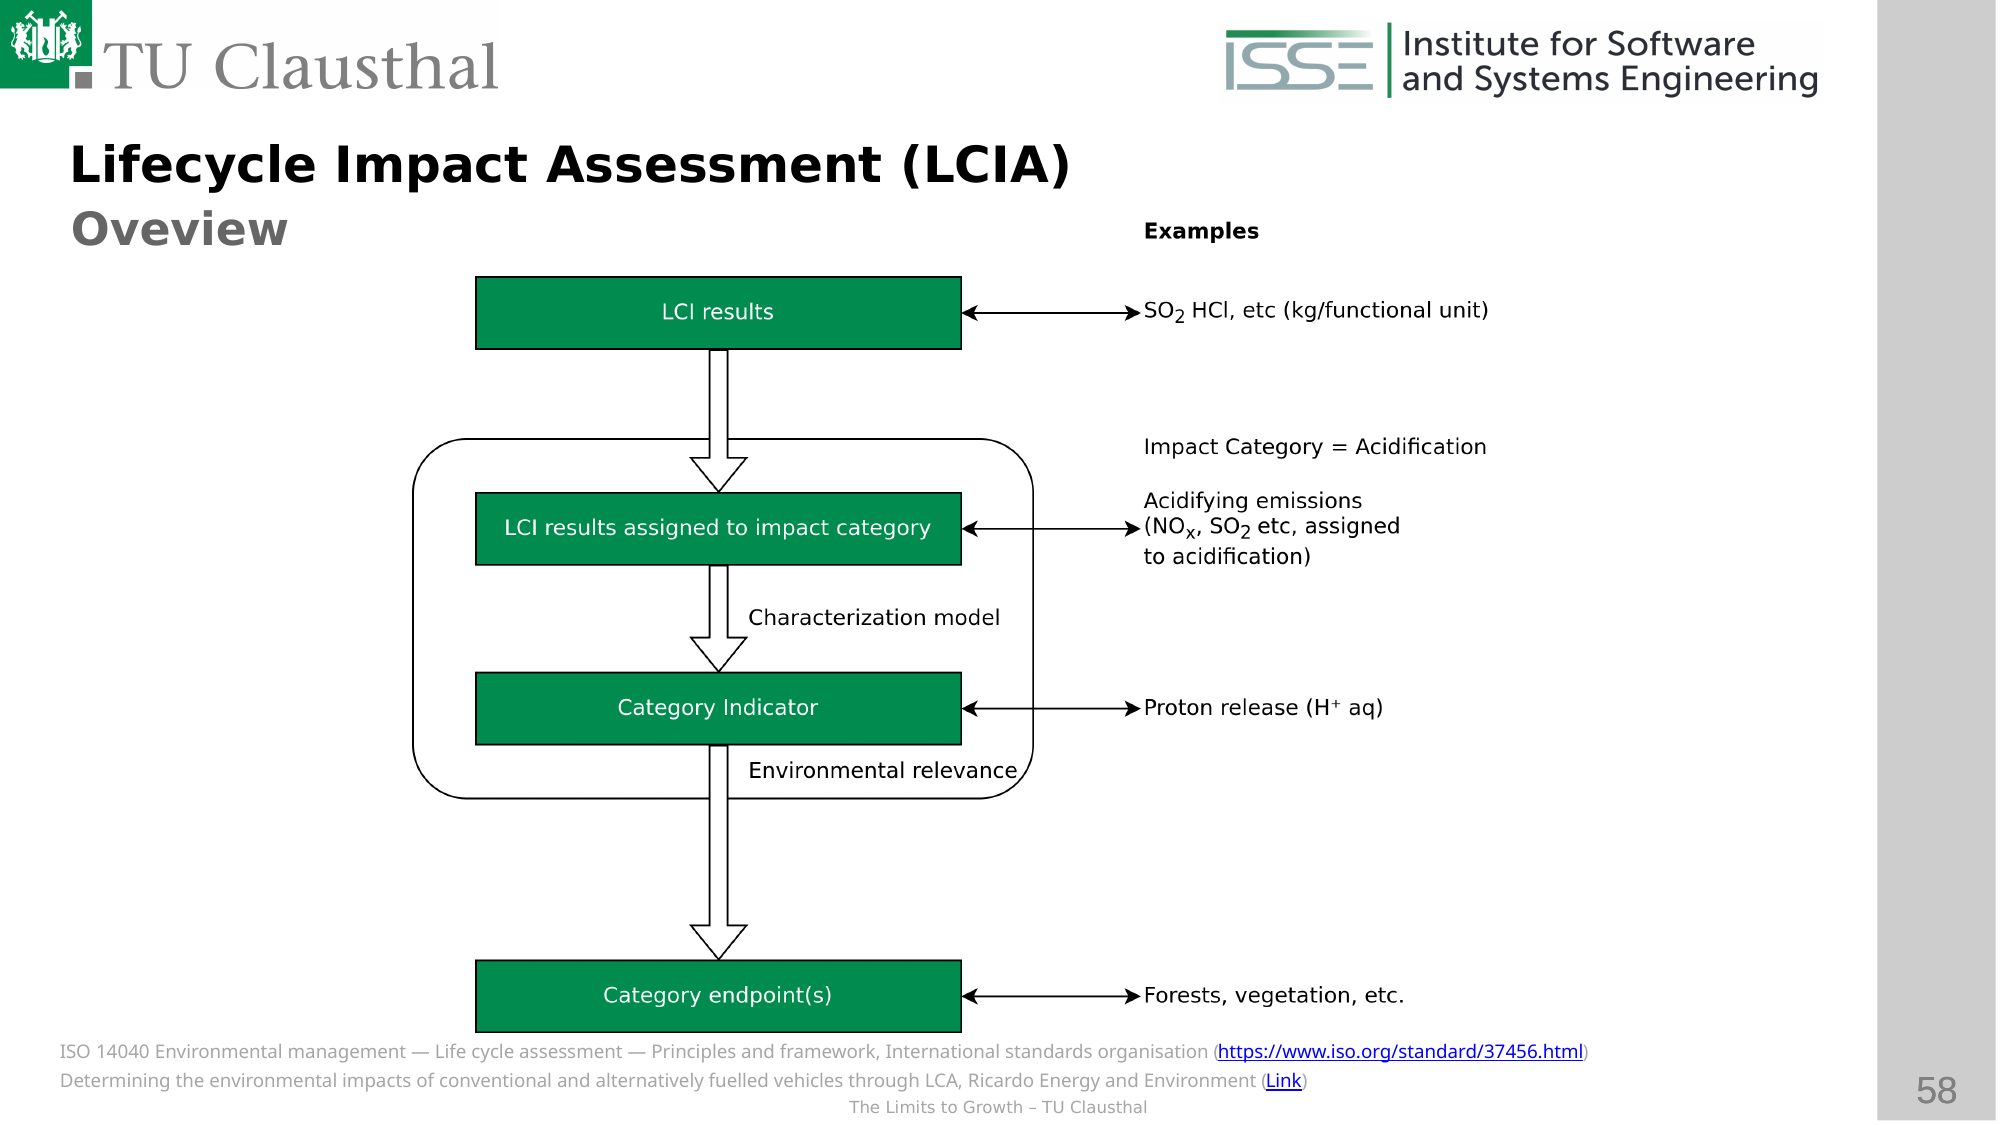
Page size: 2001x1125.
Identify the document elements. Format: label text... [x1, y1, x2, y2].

text_box Oveview [70, 188, 1767, 267]
text_box ISO 14040 Environmental management — Life cycle assessment — Principles and framework, International standards organisation (https://www.iso.org/standard/37456.html) [44, 1031, 1836, 1073]
picture [412, 204, 1537, 1033]
picture [0, 0, 498, 89]
text_box Lifecycle Impact Assessment (LCIA) [54, 125, 1816, 205]
text_box Determining the environmental impacts of conventional and alternatively fuelled vehicles through LCA, Ricardo Energy and Environment (Link) [45, 1061, 1873, 1102]
picture [1218, 22, 1823, 104]
